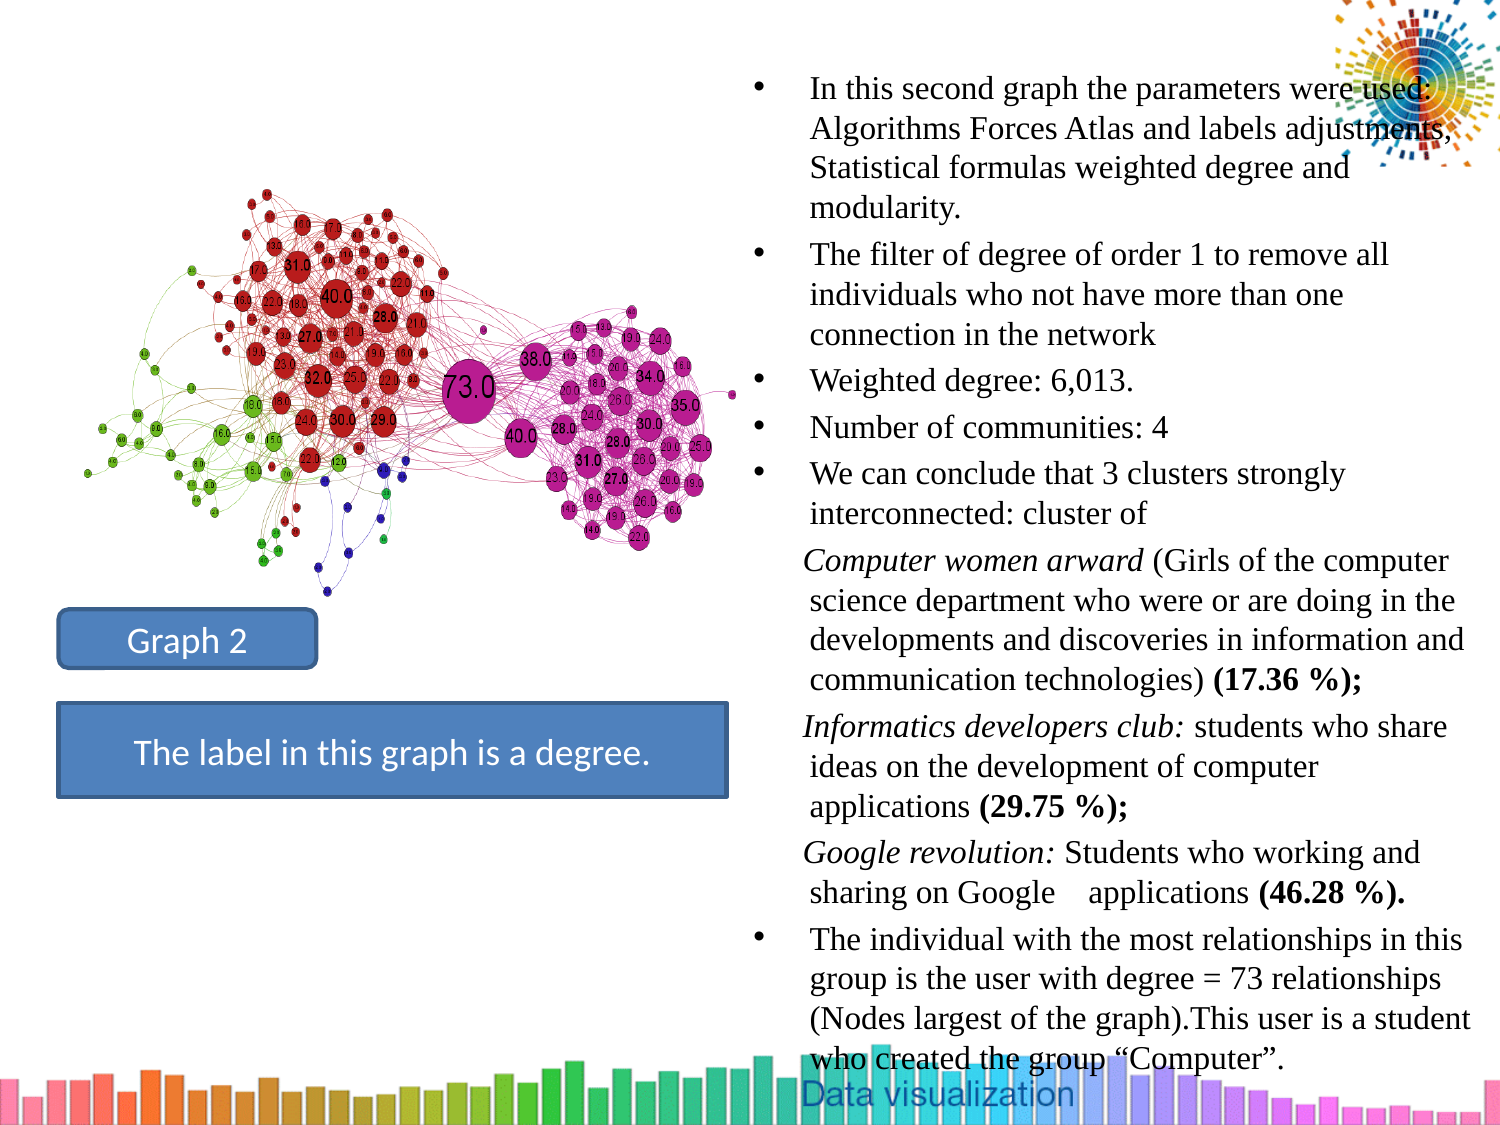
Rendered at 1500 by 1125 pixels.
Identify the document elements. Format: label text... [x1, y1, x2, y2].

text_box Graph 2 [56, 616, 319, 671]
list In this second graph the parameters were used: Algorithms Forces Atlas and labels adjustments, Statistical formulas weighted degree and modularity. The filter of degree of order 1 to remove all individuals who not have more than one connection in the network Weighted degree: 6,013. Number of communities: 4 We can conclude that 3 clusters strongly interconnected: cluster of Computer women arward (Girls of the computer science department who were or are doing in the developments and discoveries in information and communication technologies) (17.36 %); Informatics developers club: students who share ideas on the development of computer applications (29.75 %); Google revolution: Students who working and sharing on Google applications (46.28 %). The individual with the most relationships in this group is the user with degree = 73 relationships (Nodes largest of the graph).This user is a student who created the group “Computer”. [738, 58, 1500, 1094]
picture [0, 0, 1500, 1125]
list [58, 175, 762, 611]
text_box The label in this graph is a degree. [56, 701, 729, 799]
